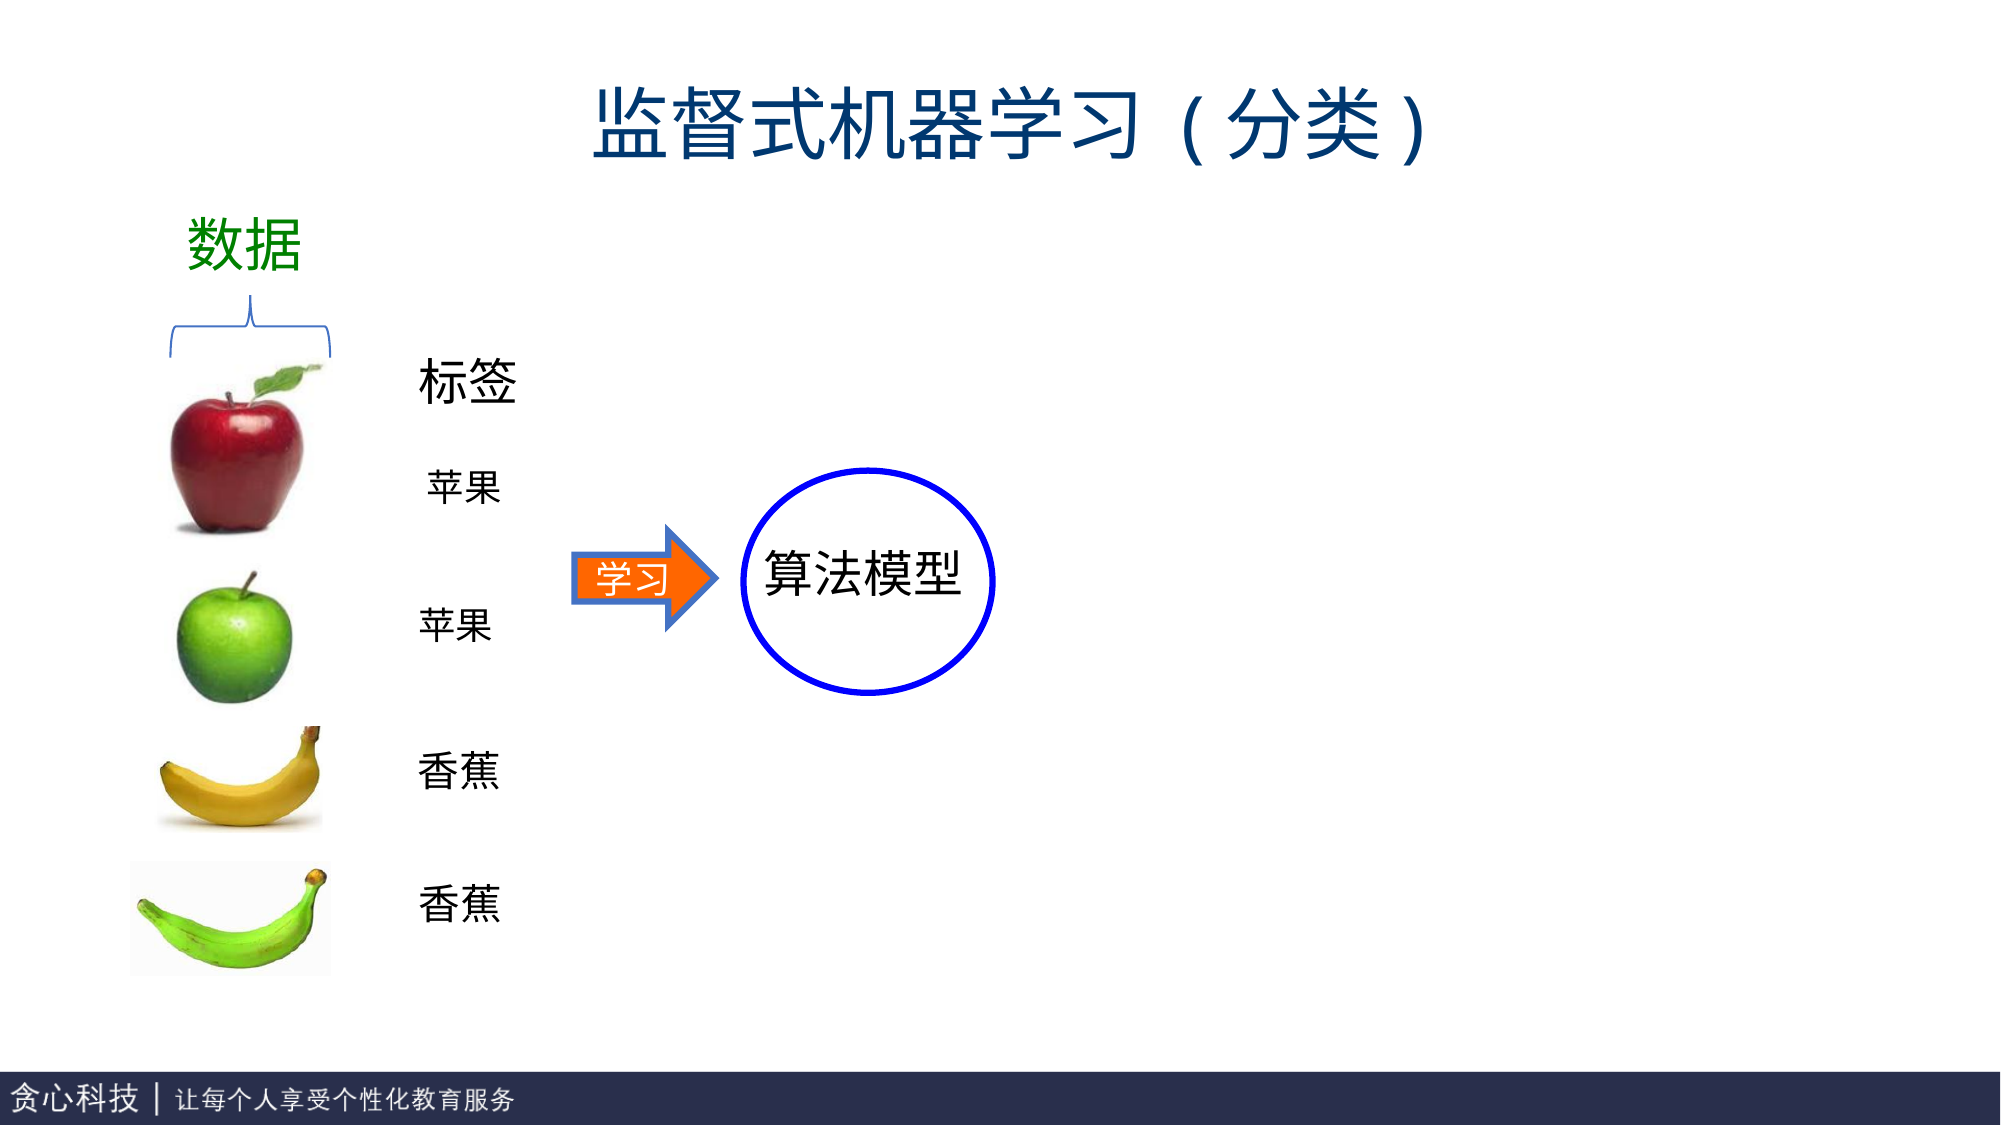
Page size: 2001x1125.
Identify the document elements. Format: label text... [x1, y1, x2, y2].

text_box 香蕉 [403, 737, 560, 802]
picture [0, 0, 2001, 1125]
text_box [169, 295, 332, 357]
text_box 算法模型 [748, 534, 979, 610]
text_box [742, 470, 994, 694]
text_box 苹果 [403, 594, 509, 655]
title 监督式机器学习 (分类) [145, 19, 1871, 237]
text_box 苹果 [412, 456, 517, 517]
text_box 香蕉 [403, 870, 517, 936]
text_box 标签 [403, 343, 534, 418]
text_box 数据 [171, 200, 318, 286]
text_box 学习 [574, 530, 716, 627]
